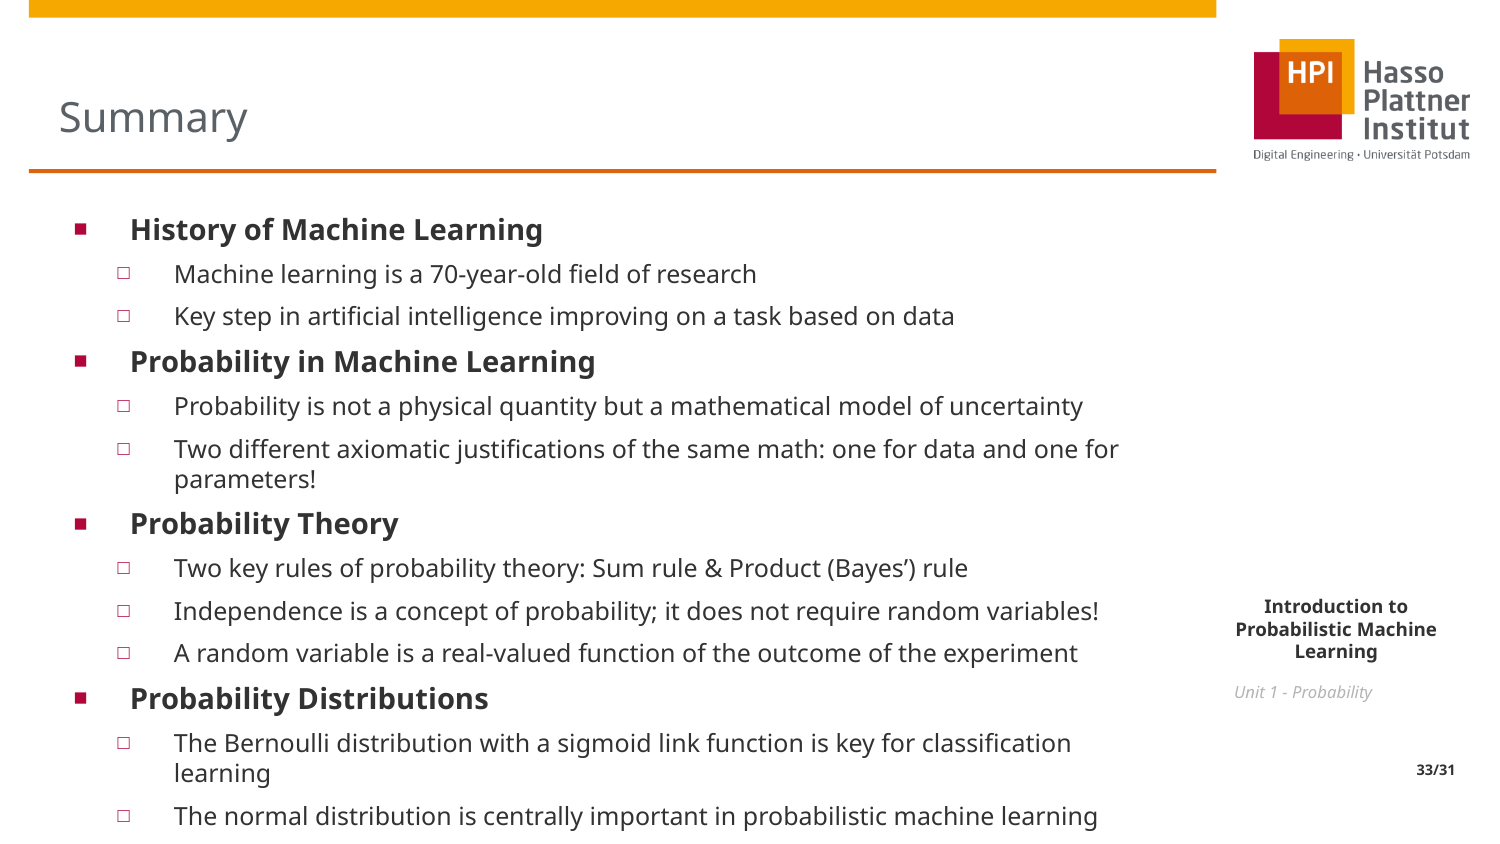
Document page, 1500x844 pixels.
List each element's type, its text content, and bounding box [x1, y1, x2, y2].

title Summary [58, 17, 1187, 170]
picture [1254, 39, 1470, 161]
list History of Machine Learning Machine learning is a 70-year-old field of research Key step in artificial intelligence improving on a task based on data Probability in Machine Learning Probability is not a physical quantity but a mathematical model of uncertainty Two different axiomatic justifications of the same math: one for data and one for parameters! Probability Theory Two key rules of probability theory: Sum rule & Product (Bayes’) rule Independence is a concept of probability; it does not require random variables! A random variable is a real-valued function of the outcome of the experiment Probability Distributions The Bernoulli distribution with a sigmoid link function is key for classification learning The normal distribution is centrally important in probabilistic machine learning [58, 203, 1187, 788]
